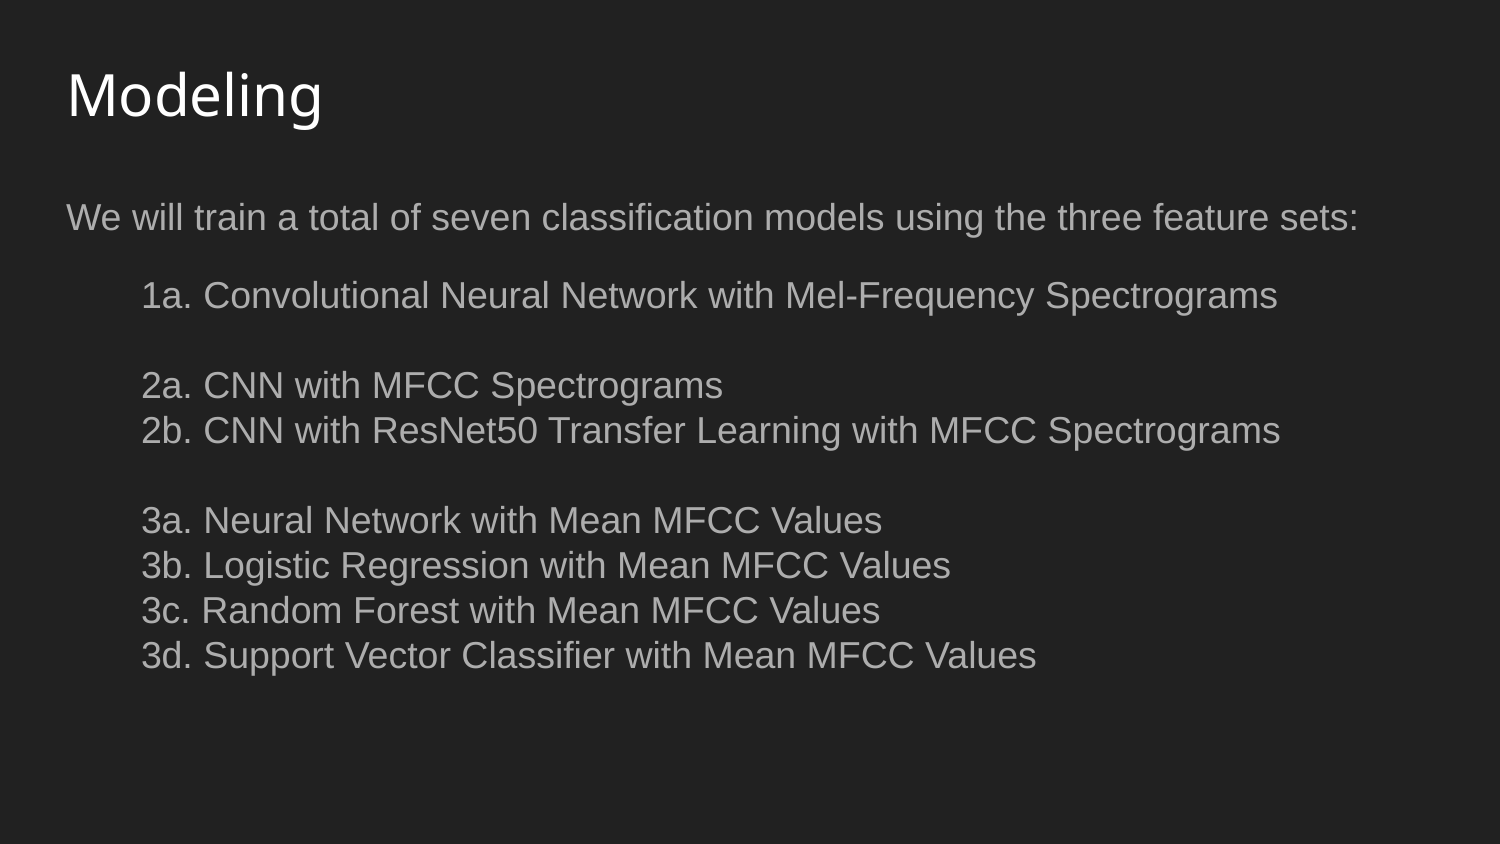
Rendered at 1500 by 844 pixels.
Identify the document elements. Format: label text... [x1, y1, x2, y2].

title Modeling [51, 43, 1449, 138]
list We will train a total of seven classification models using the three feature sets: 1a. Convolutional Neural Network with Mel-Frequency Spectrograms 2a. CNN with MFCC Spectrograms 2b. CNN with ResNet50 Transfer Learning with MFCC Spectrograms 3a. Neural Network with Mean MFCC Values 3b. Logistic Regression with Mean MFCC Values 3c. Random Forest with Mean MFCC Values 3d. Support Vector Classifier with Mean MFCC Values [51, 171, 1449, 732]
